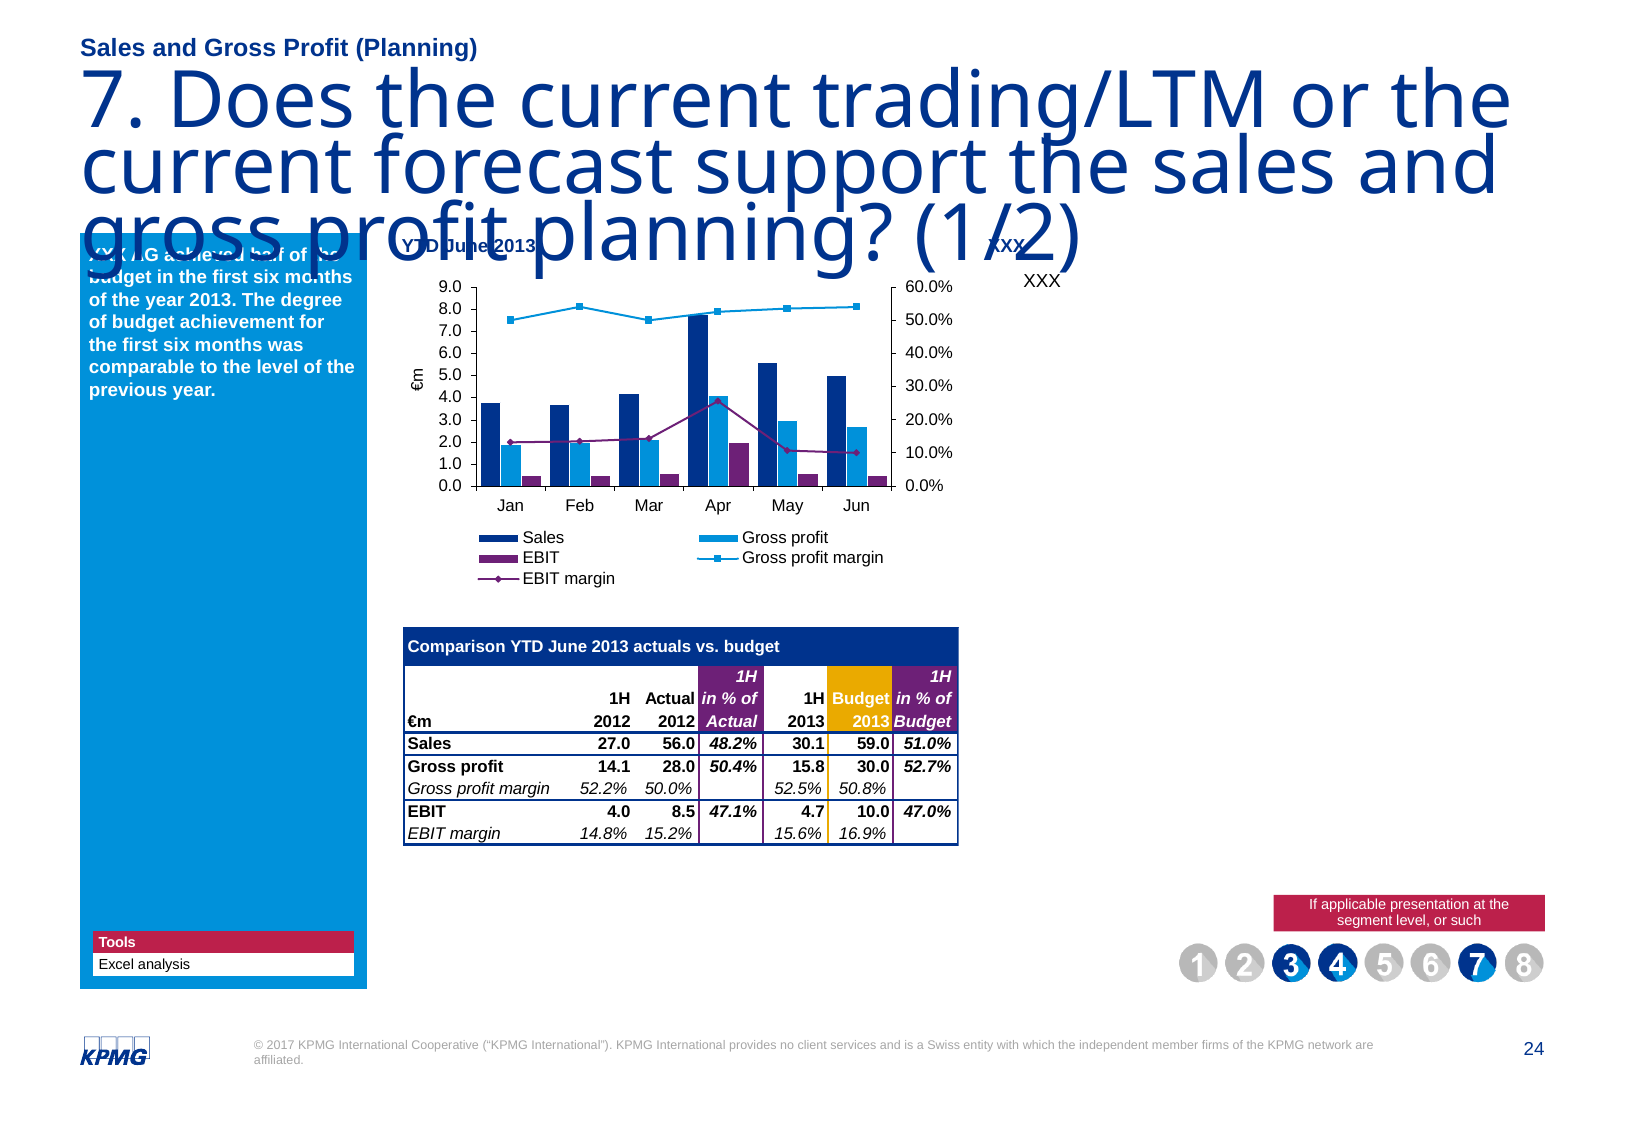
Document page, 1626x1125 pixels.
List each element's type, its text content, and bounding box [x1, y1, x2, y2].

table_header Tools [93, 931, 354, 953]
text_box If applicable presentation at the segment level, or such [1273, 894, 1545, 932]
list Sales and Gross Profit (Planning) [80, 33, 1490, 62]
title 7. Does the current trading/LTM or the current forecast support the sales and gross profit planning? (1/2) [80, 74, 1544, 193]
table_cell Excel analysis [93, 955, 354, 976]
list XXX AG achieved half of the budget in the first six months of the year 2013. The degree of budget achievement for the first six months was comparable to the level of the previous year. [80, 233, 367, 989]
picture [403, 627, 959, 847]
text_box YTD June 2013 [401, 233, 959, 257]
picture [1169, 935, 1552, 1002]
list XXX XXX [987, 233, 1548, 989]
picture [401, 257, 959, 592]
